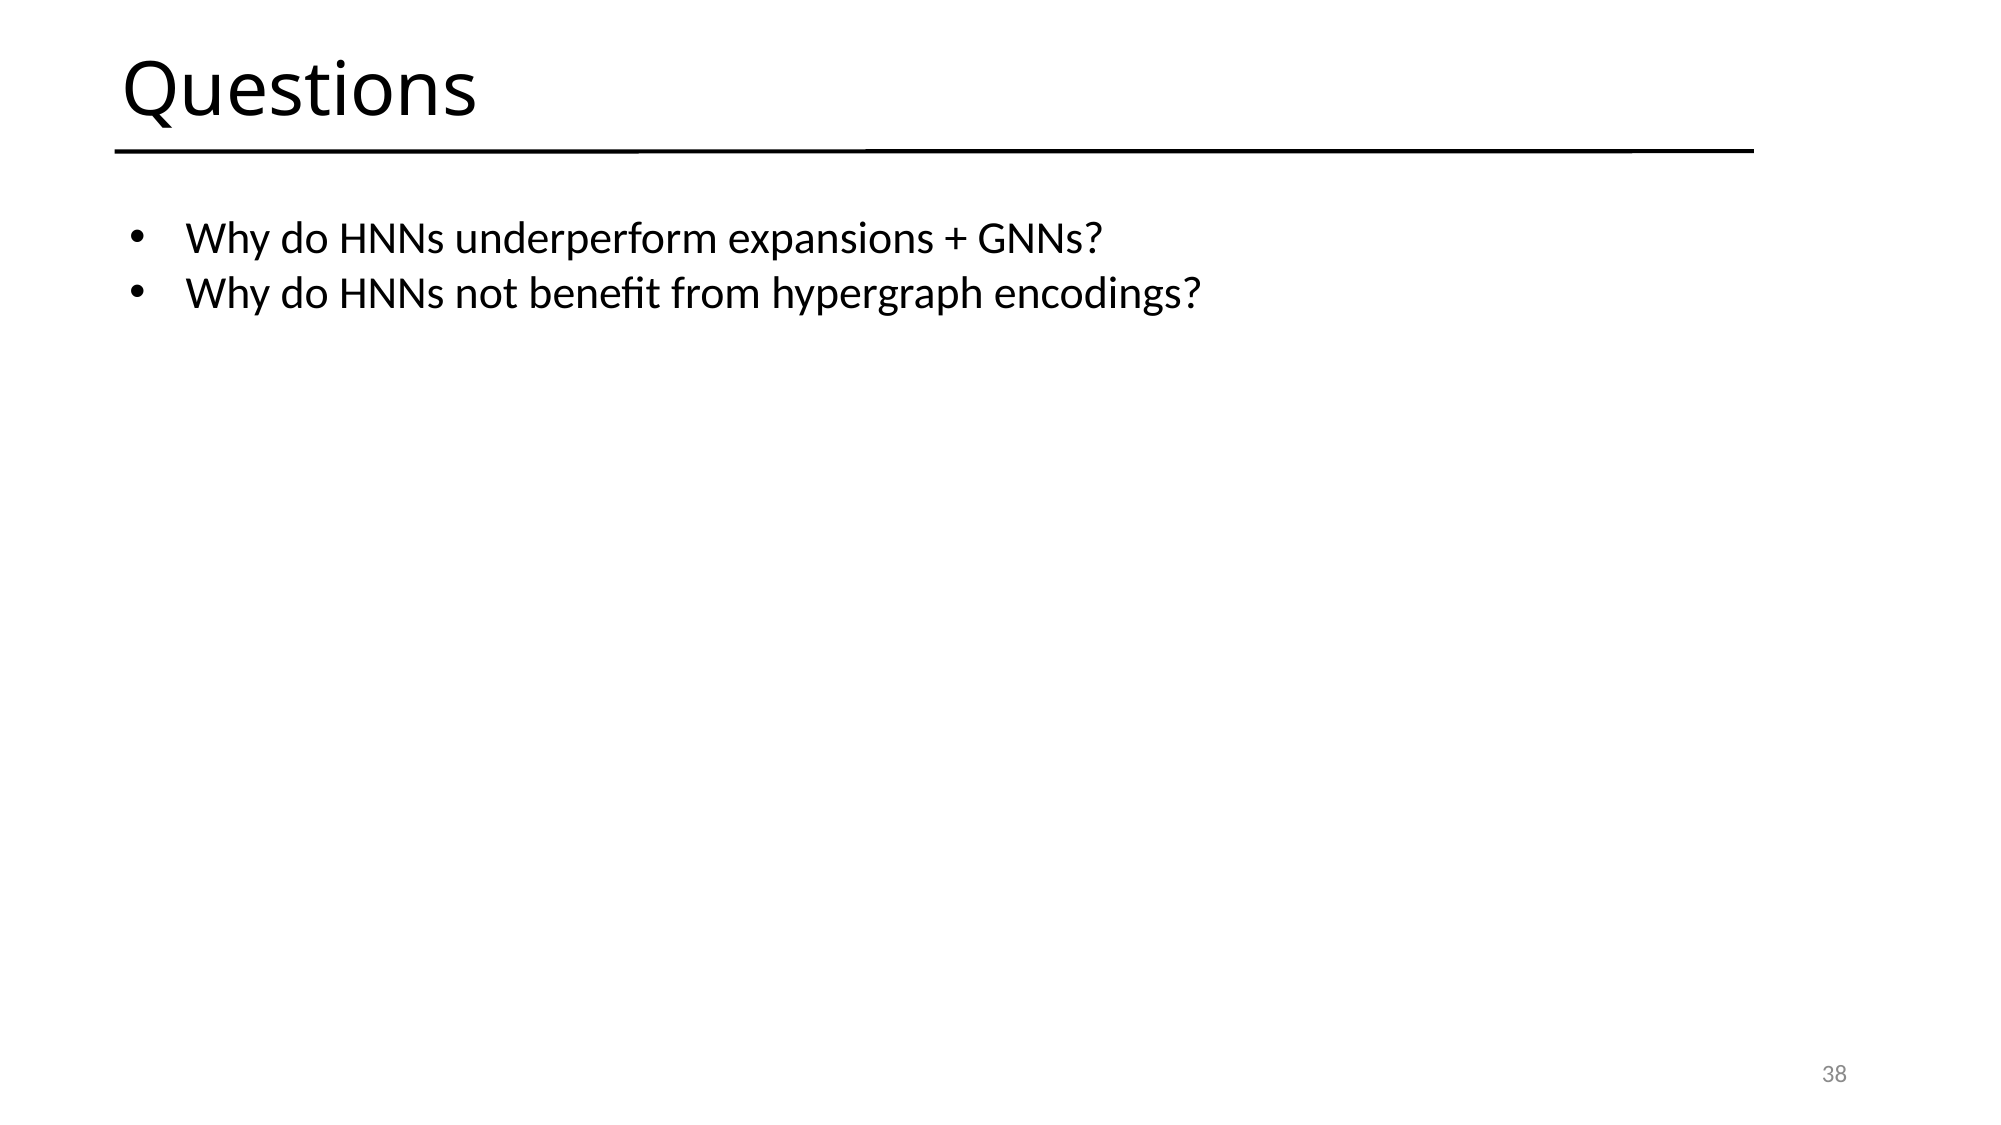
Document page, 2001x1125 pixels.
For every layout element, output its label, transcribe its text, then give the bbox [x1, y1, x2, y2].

slide_number 38 [1412, 1042, 1863, 1103]
text_box Why do HNNs underperform expansions + GNNs? Why do HNNs not benefit from hypergraph encodings? [114, 200, 1800, 371]
text_box Questions [106, 0, 1832, 201]
